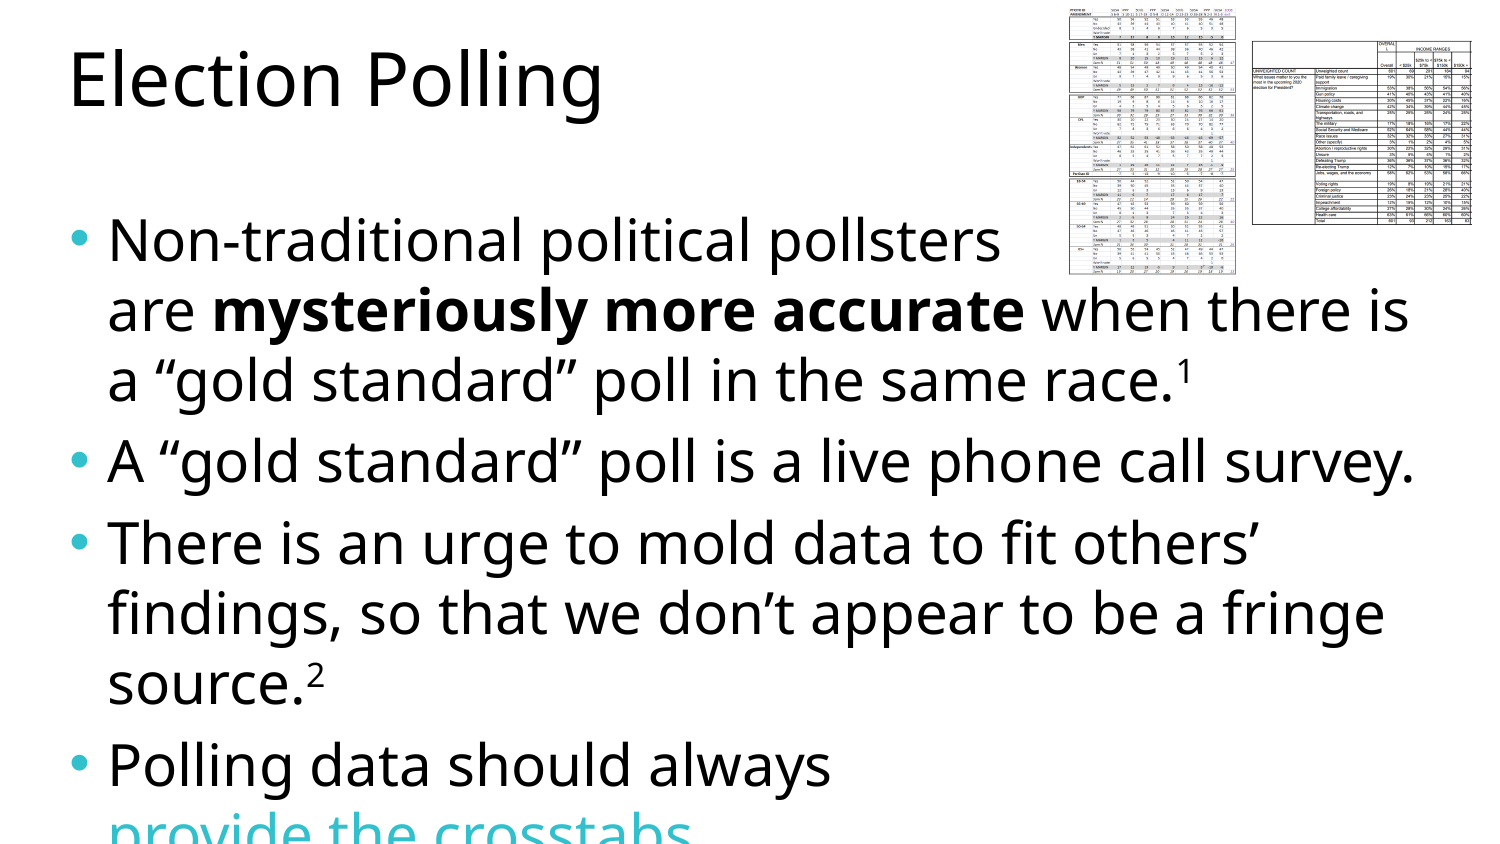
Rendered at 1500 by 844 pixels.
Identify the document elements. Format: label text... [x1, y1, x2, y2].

list Non-traditional political pollsters are mysteriously more accurate when there is a “gold standard” poll in the same race.1 A “gold standard” poll is a live phone call survey. There is an urge to mold data to fit others’ findings, so that we don’t appear to be a fringe source.2 Polling data should always provide the crosstabs. 1 https://fivethirtyeight.com/features/are-bad-pollsters-copying-good-pollsters/ 2 https://fivethirtyeight.com/features/pollsters-say-they-follow-ethical-standards-but-they-arent-so-sure-about-their-peers/ Example crosstabs Image (L): https://www.minnpost.com/braublog/2012/11/super-crosstabs-obama-soars-photo-id-plunges-marriage-amendment-slips/ Example crosstabs Image (R): https://www.wbur.org/news/2019/09/11/wbur-issue-survey-takeaways [54, 195, 1446, 649]
picture [1249, 39, 1473, 227]
title Election Polling [1241, 41, 1245, 142]
title Election Polling [52, 41, 1064, 142]
picture [1069, 8, 1237, 275]
